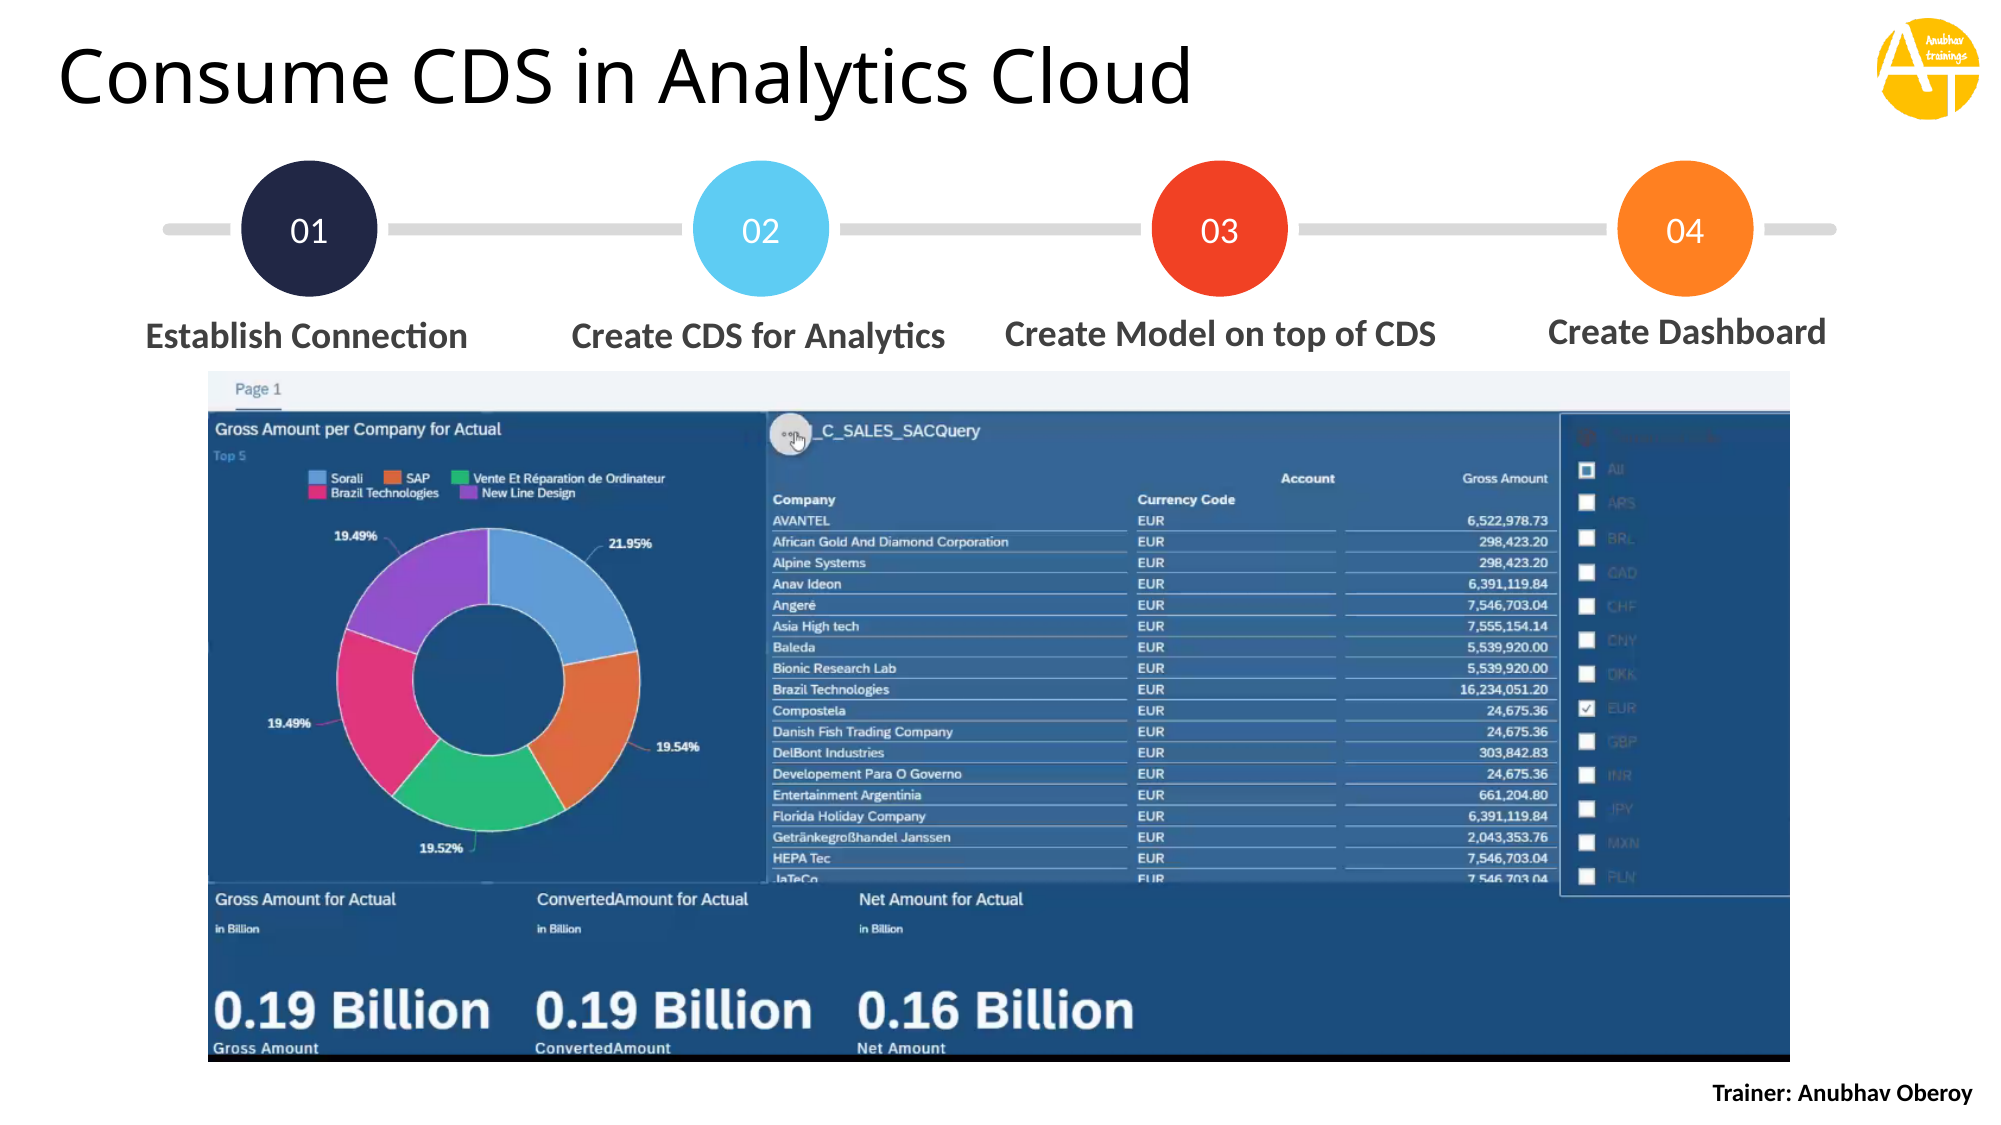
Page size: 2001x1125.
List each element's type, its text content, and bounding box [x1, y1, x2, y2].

text_box 03 [1150, 159, 1289, 298]
text_box [1766, 222, 1839, 237]
picture [1866, 11, 1985, 128]
text_box 04 [1616, 159, 1755, 298]
footer Trainer: Anubhav Oberoy [1660, 1074, 2000, 1108]
picture [208, 371, 1790, 1062]
text_box 01 [240, 159, 379, 298]
text_box [680, 149, 842, 303]
text_box Establish Connection [96, 303, 518, 364]
text_box [1139, 149, 1300, 301]
text_box Create CDS for Analytics [548, 303, 970, 364]
text_box Create Model on top of CDS [1002, 301, 1440, 362]
text_box Create Dashboard [1477, 299, 1899, 359]
text_box [161, 222, 229, 237]
text_box [1300, 222, 1605, 237]
text_box [841, 222, 1140, 237]
text_box Consume CDS in Analytics Cloud [42, 30, 1896, 148]
text_box [229, 149, 390, 303]
text_box 02 [692, 159, 831, 298]
text_box [390, 222, 681, 237]
text_box [1605, 149, 1766, 299]
